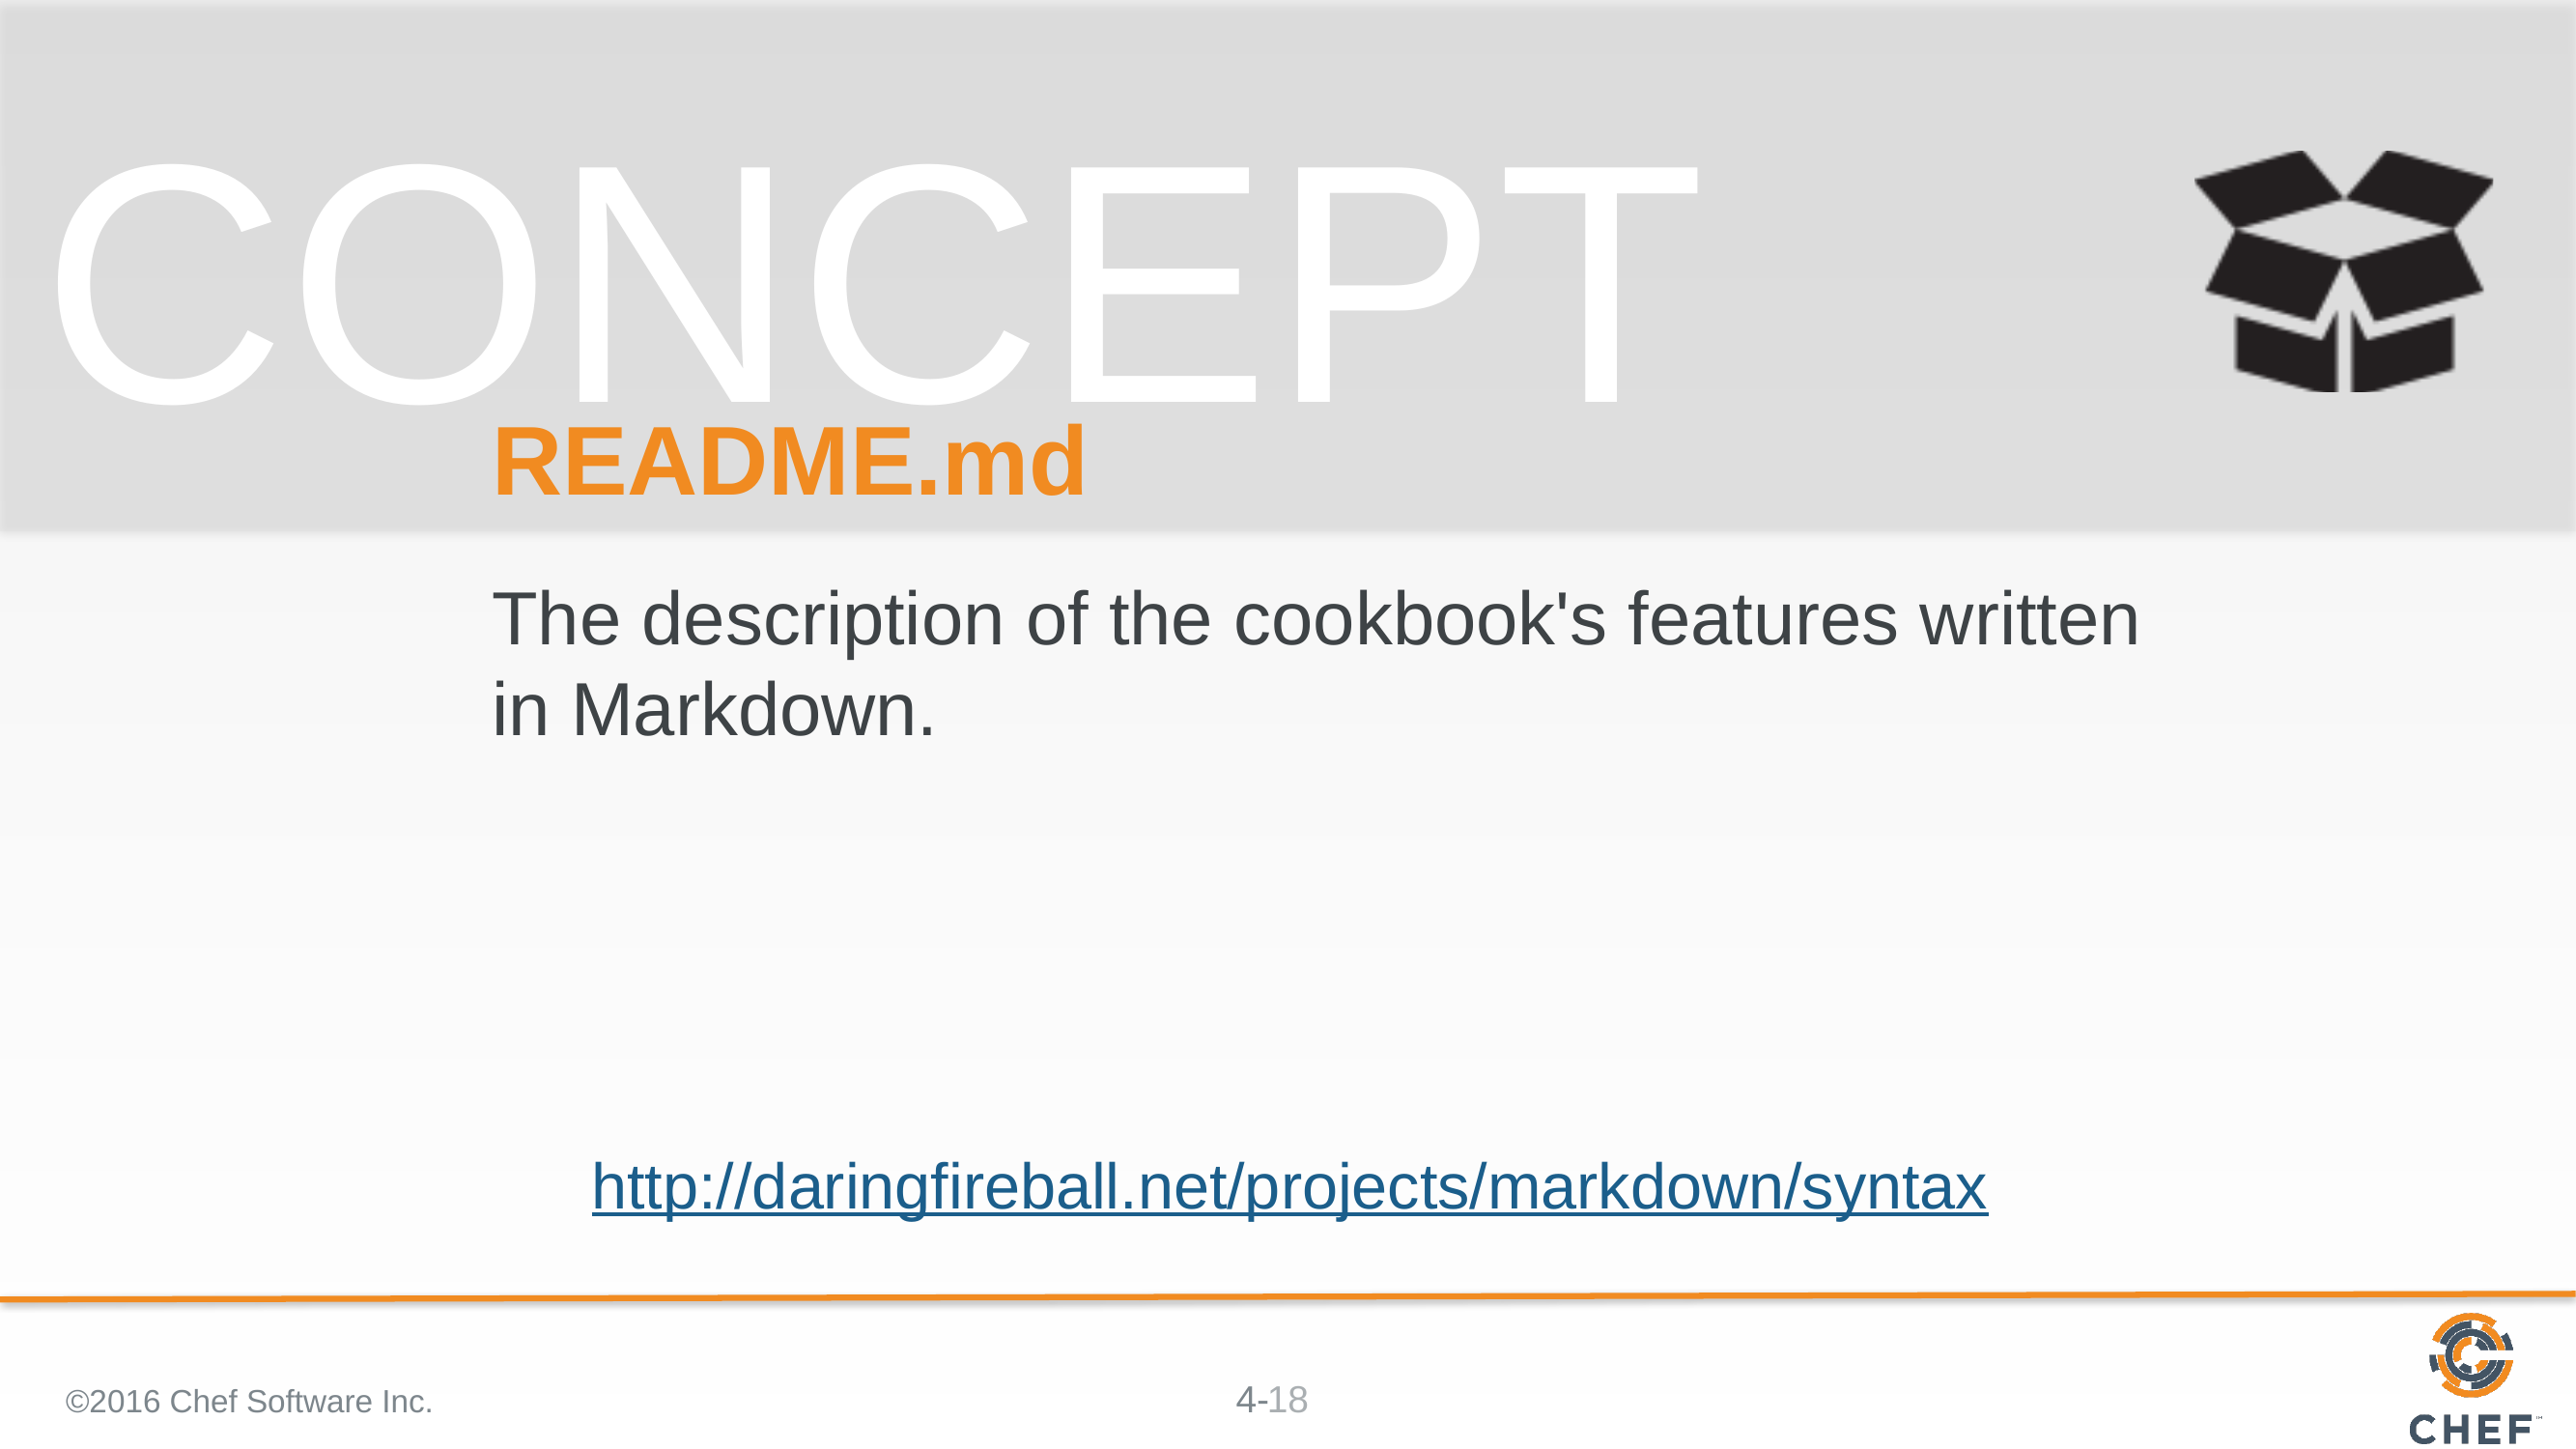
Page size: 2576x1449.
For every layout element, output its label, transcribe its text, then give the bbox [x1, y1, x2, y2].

slide_number 18 [998, 1359, 1578, 1437]
footer ©2016 Chef Software Inc. [51, 1359, 952, 1440]
list http://daringfireball.net/projects/markdown/syntax [584, 1144, 1997, 1228]
subtitle The description of the cookbook's features written in Markdown. [477, 555, 2217, 1087]
title README.md [477, 395, 2217, 531]
picture [2399, 1297, 2550, 1449]
